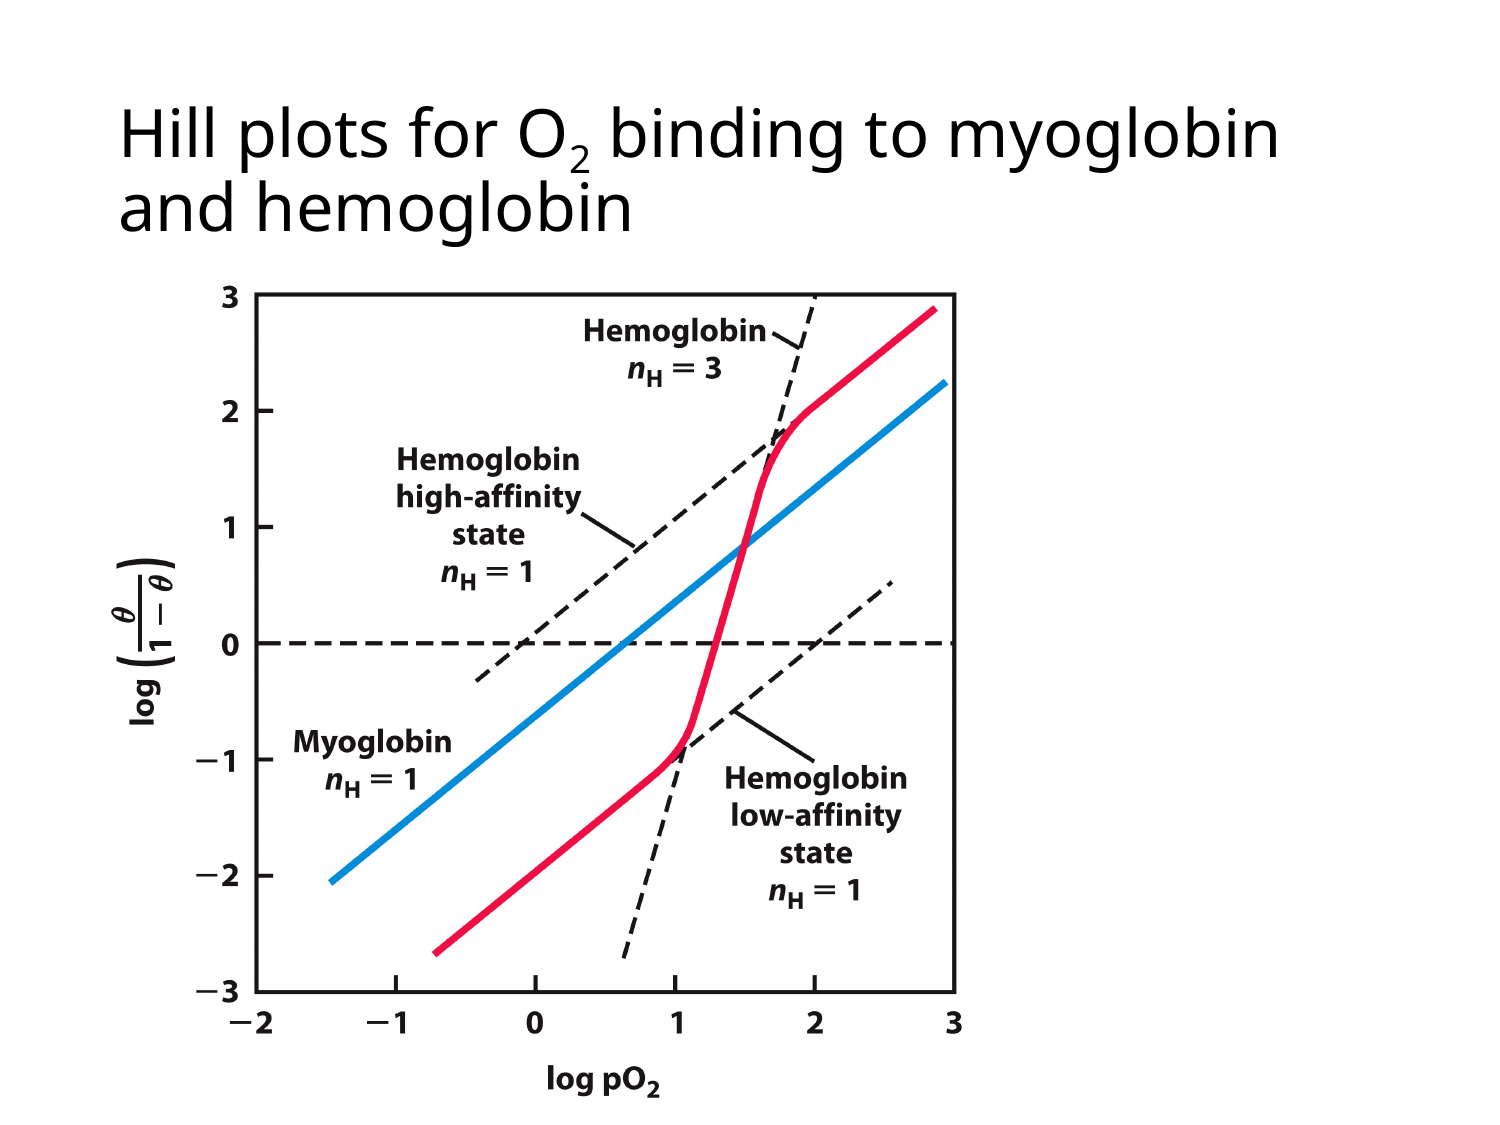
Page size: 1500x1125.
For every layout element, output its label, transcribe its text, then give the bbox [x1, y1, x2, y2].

title Hill plots for O2 binding to myoglobin and hemoglobin [103, 59, 1397, 278]
picture [103, 277, 972, 1105]
